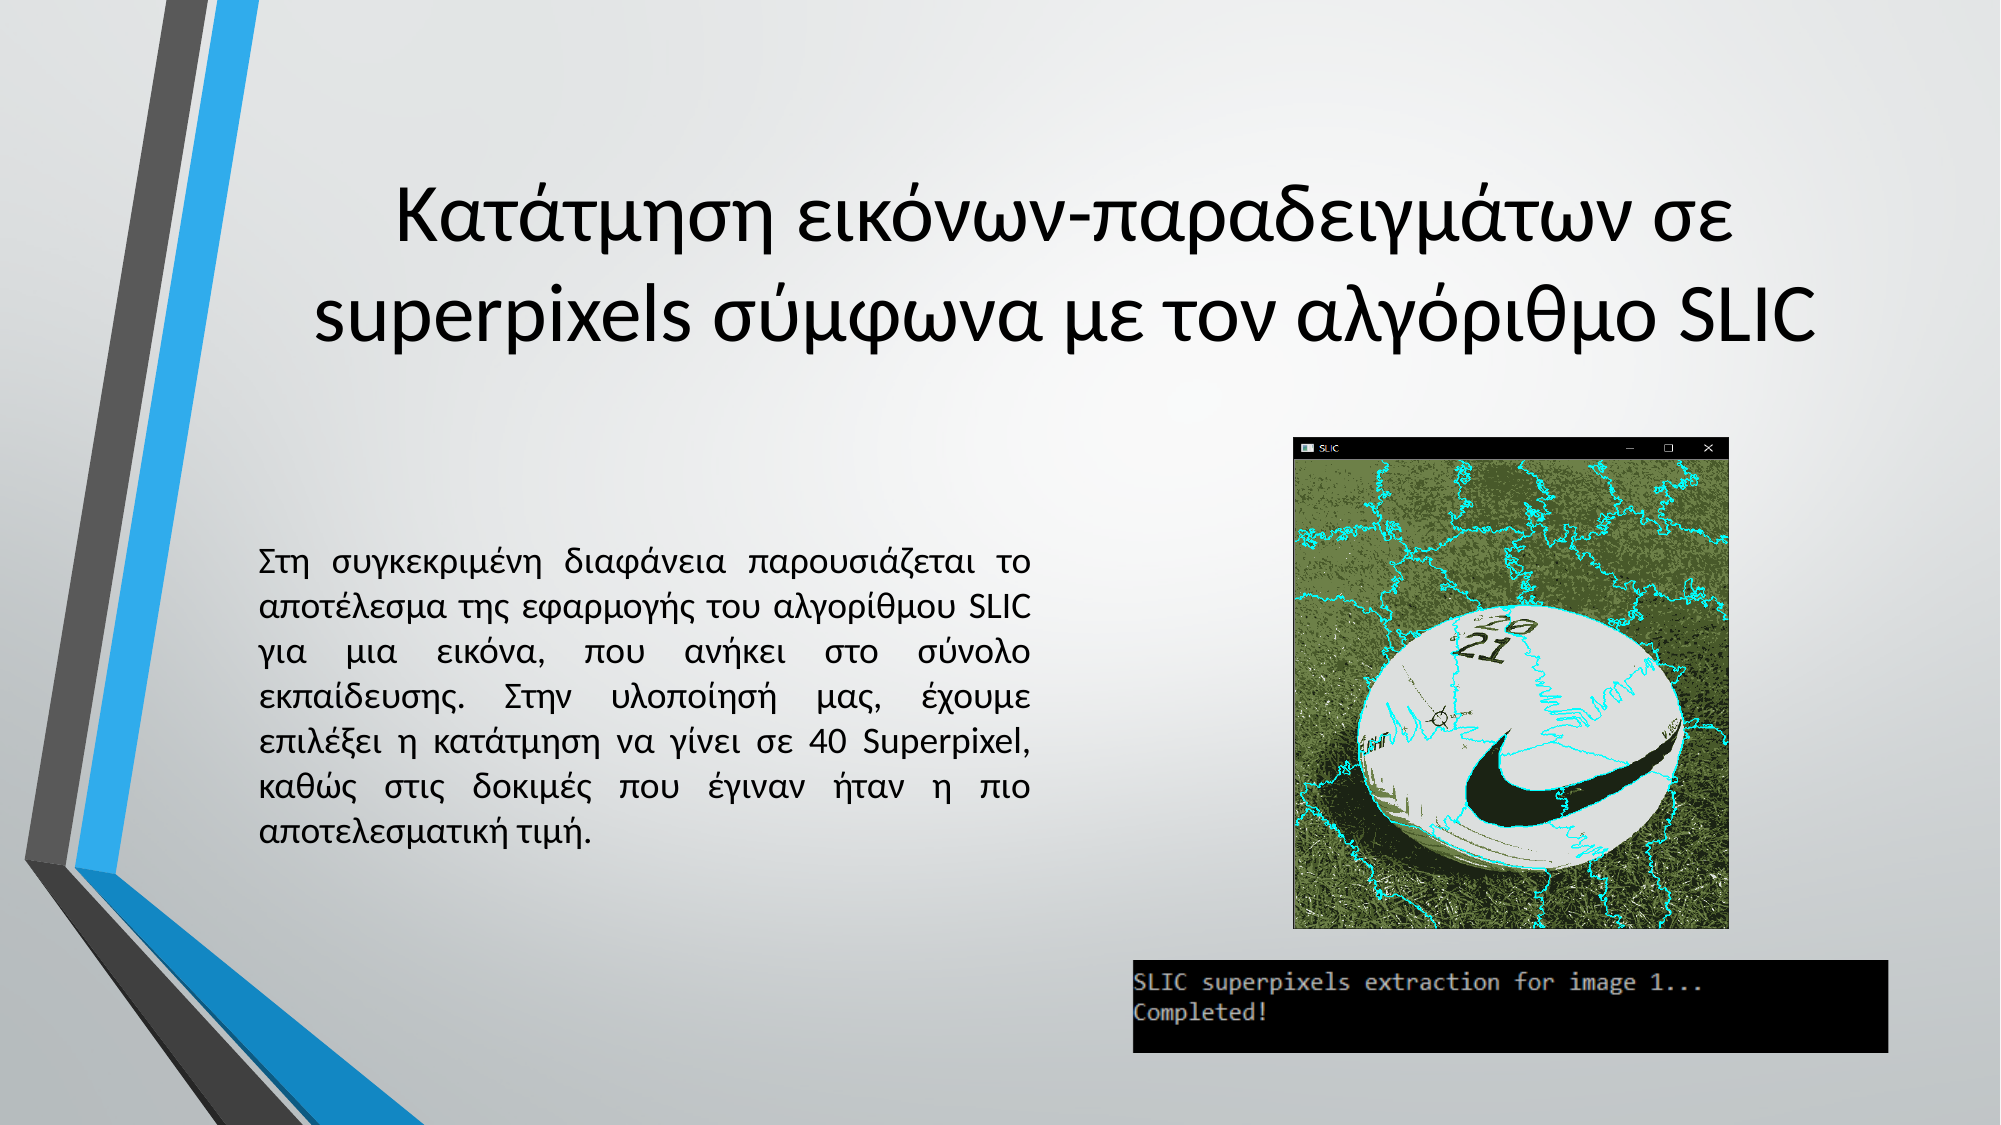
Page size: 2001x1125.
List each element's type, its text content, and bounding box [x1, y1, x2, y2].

title Κατάτμηση εικόνων-παραδειγμάτων σε superpixels σύμφωνα με τον αλγόριθμο SLIC [243, 114, 1887, 402]
picture [1132, 960, 1889, 1054]
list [1292, 437, 1729, 929]
list Στη συγκεκριμένη διαφάνεια παρουσιάζεται το αποτέλεσμα της εφαρμογής του αλγορίθμου SLIC για μια εικόνα, που ανήκει στο σύνολο εκπαίδευσης. Στην υλοποίησή μας, έχουμε επιλέξει η κατάτμηση να γίνει σε 40 Superpixel, καθώς στις δοκιμές που έγιναν ήταν η πιο αποτελεσματική τιμή. [243, 437, 1047, 950]
